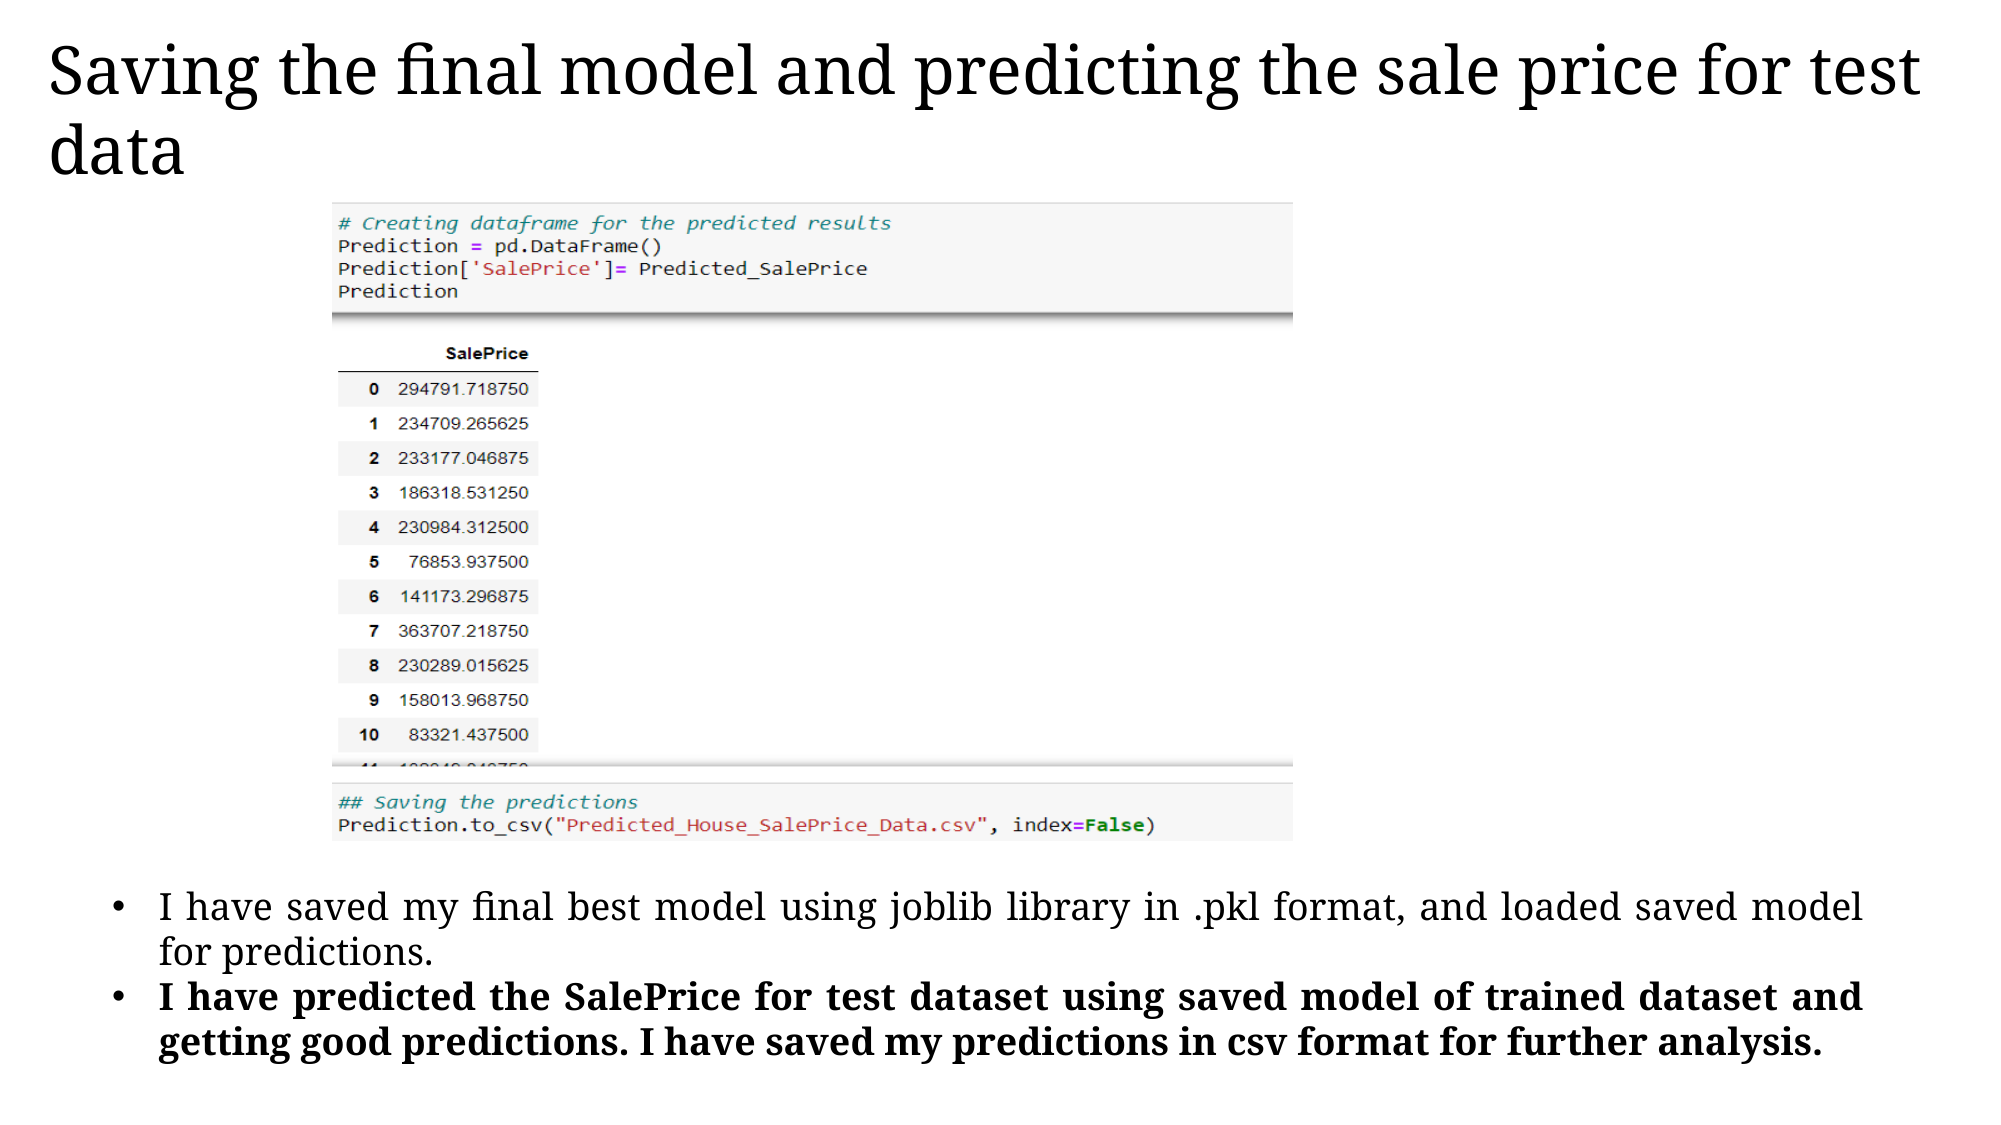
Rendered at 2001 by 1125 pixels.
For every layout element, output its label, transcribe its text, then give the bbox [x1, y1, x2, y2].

picture [331, 195, 1293, 841]
text_box Saving the final model and predicting the sale price for test data [33, 20, 1977, 196]
text_box I have saved my final best model using joblib library in .pkl format, and loaded saved model for predictions. I have predicted the SalePrice for test dataset using saved model of trained dataset and getting good predictions. I have saved my predictions in csv format for further analysis. [97, 875, 1880, 1116]
